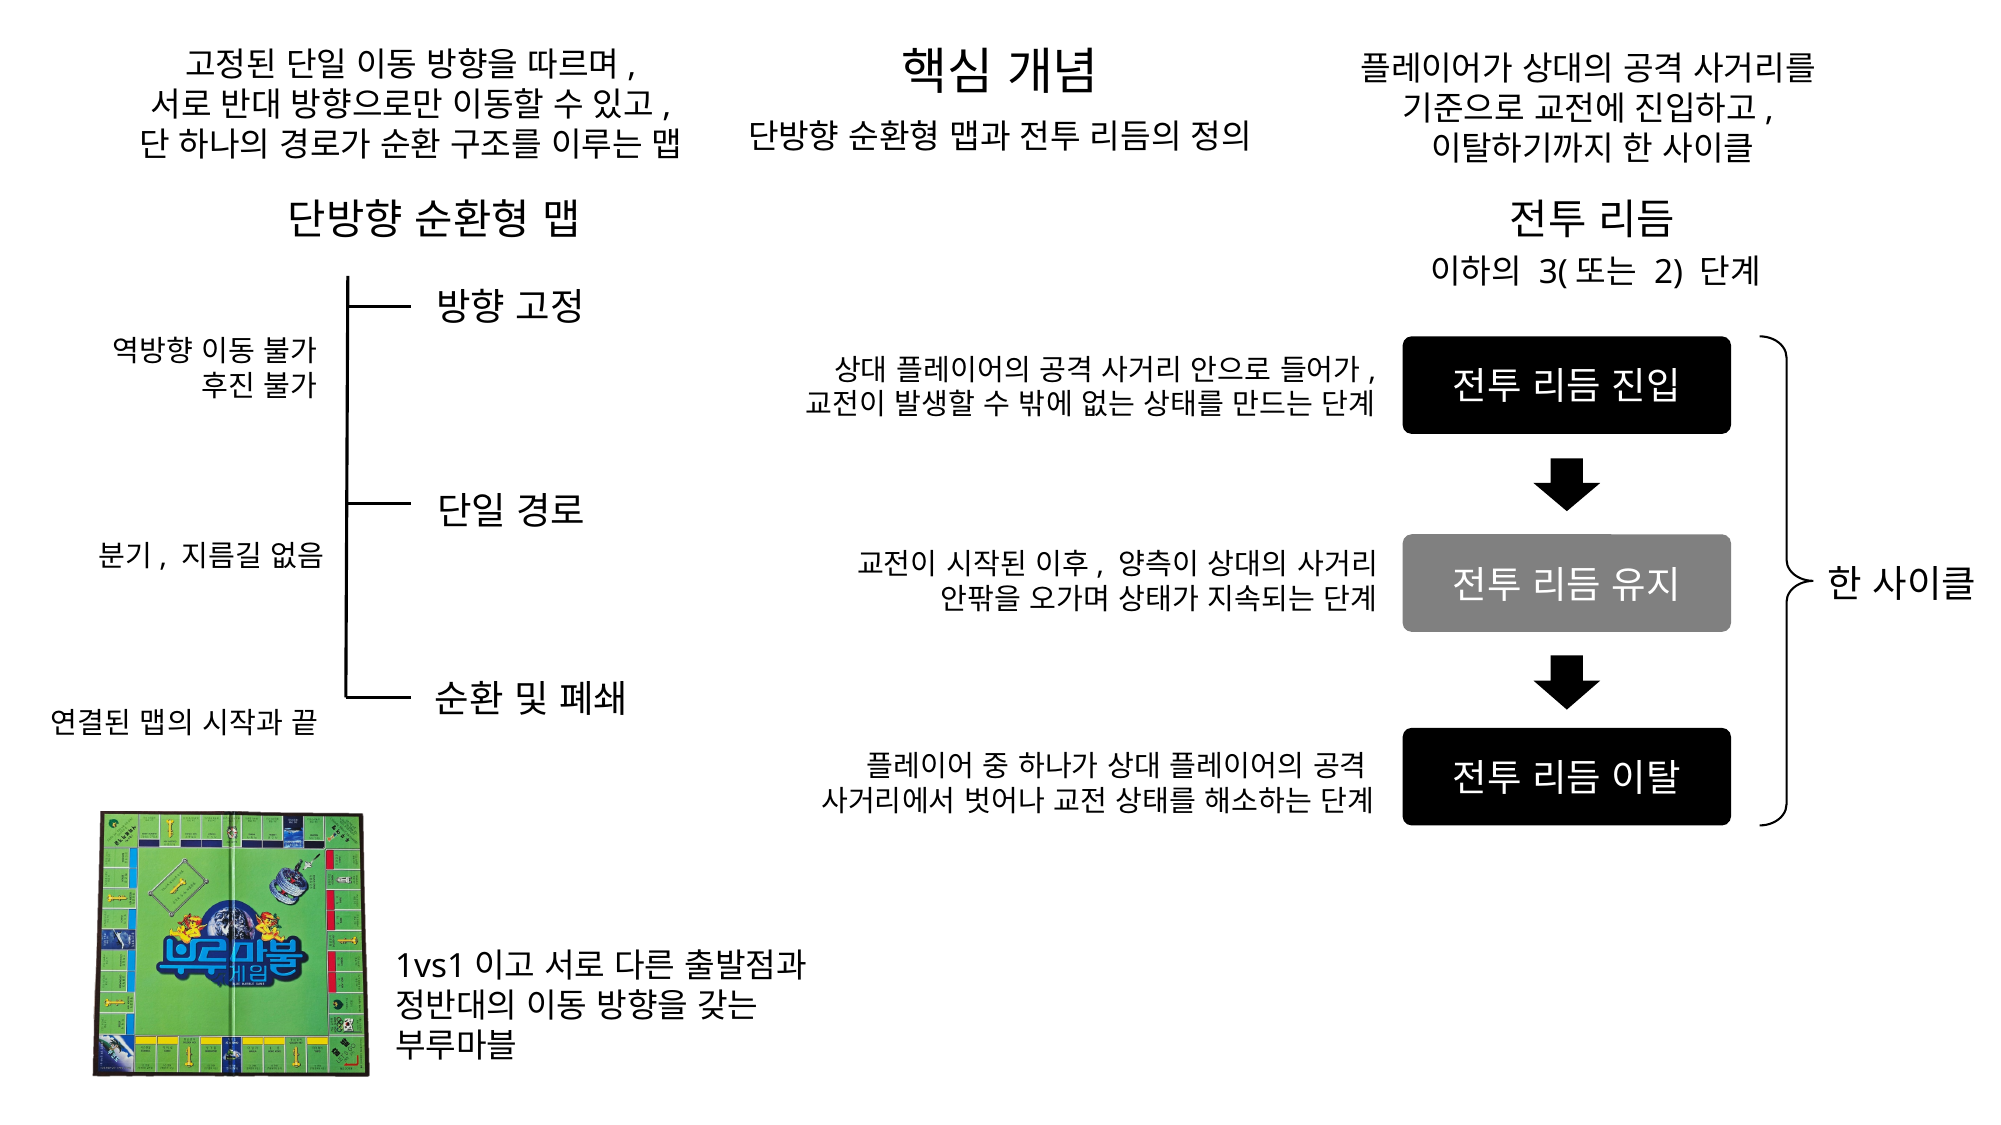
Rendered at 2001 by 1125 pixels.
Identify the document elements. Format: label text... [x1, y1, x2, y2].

text_box 역방향 이동 불가 후진 불가 [97, 324, 333, 410]
text_box 연결된 맵의 시작과 끝 [36, 697, 334, 748]
text_box 전투 리듬 유지 [1400, 532, 1733, 634]
text_box 분기, 지름길 없음 [83, 530, 340, 581]
text_box 방향 고정 [421, 275, 600, 336]
text_box 단일 경로 [422, 479, 601, 540]
text_box [1533, 655, 1601, 710]
text_box 고정된 단일 이동 방향을 따르며, 서로 반대 방향으로만 이동할 수 있고, 단 하나의 경로가 순환 구조를 이루는 맵 [124, 36, 698, 171]
text_box 1vs1이고 서로 다른 출발점과 정반대의 이동 방향을 갖는 부루마블 [381, 936, 832, 1072]
text_box 전투 리듬 진입 [1400, 334, 1733, 436]
text_box [1533, 458, 1601, 512]
text_box 단방향 순환형 맵과 전투 리듬의 정의 [733, 107, 1267, 163]
text_box 전투 리듬 이탈 [1400, 726, 1733, 828]
text_box 교전이 시작된 이후, 양측이 상대의 사거리 안팎을 오가며 상태가 지속되는 단계 [842, 537, 1393, 623]
text_box 단방향 순환형 맵 [272, 185, 596, 250]
text_box [1759, 334, 1813, 827]
picture [85, 810, 381, 1080]
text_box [345, 505, 349, 696]
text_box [345, 275, 349, 305]
text_box 순환 및 폐쇄 [419, 667, 643, 727]
text_box 플레이어 중 하나가 상대 플레이어의 공격 사거리에서 벗어나 교전 상태를 해소하는 단계 [806, 739, 1390, 825]
text_box 플레이어가 상대의 공격 사거리를 기준으로 교전에 진입하고, 이탈하기까지 한 사이클 [1345, 39, 1840, 175]
text_box 이하의 3(또는 2) 단계 [1415, 243, 1776, 298]
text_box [345, 307, 349, 503]
text_box 핵심 개념 [886, 32, 1114, 107]
text_box 상대 플레이어의 공격 사거리 안으로 들어가, 교전이 발생할 수 밖에 없는 상태를 만드는 단계 [790, 343, 1391, 429]
text_box 전투 리듬 [1494, 185, 1691, 243]
text_box 한 사이클 [1813, 552, 1992, 613]
